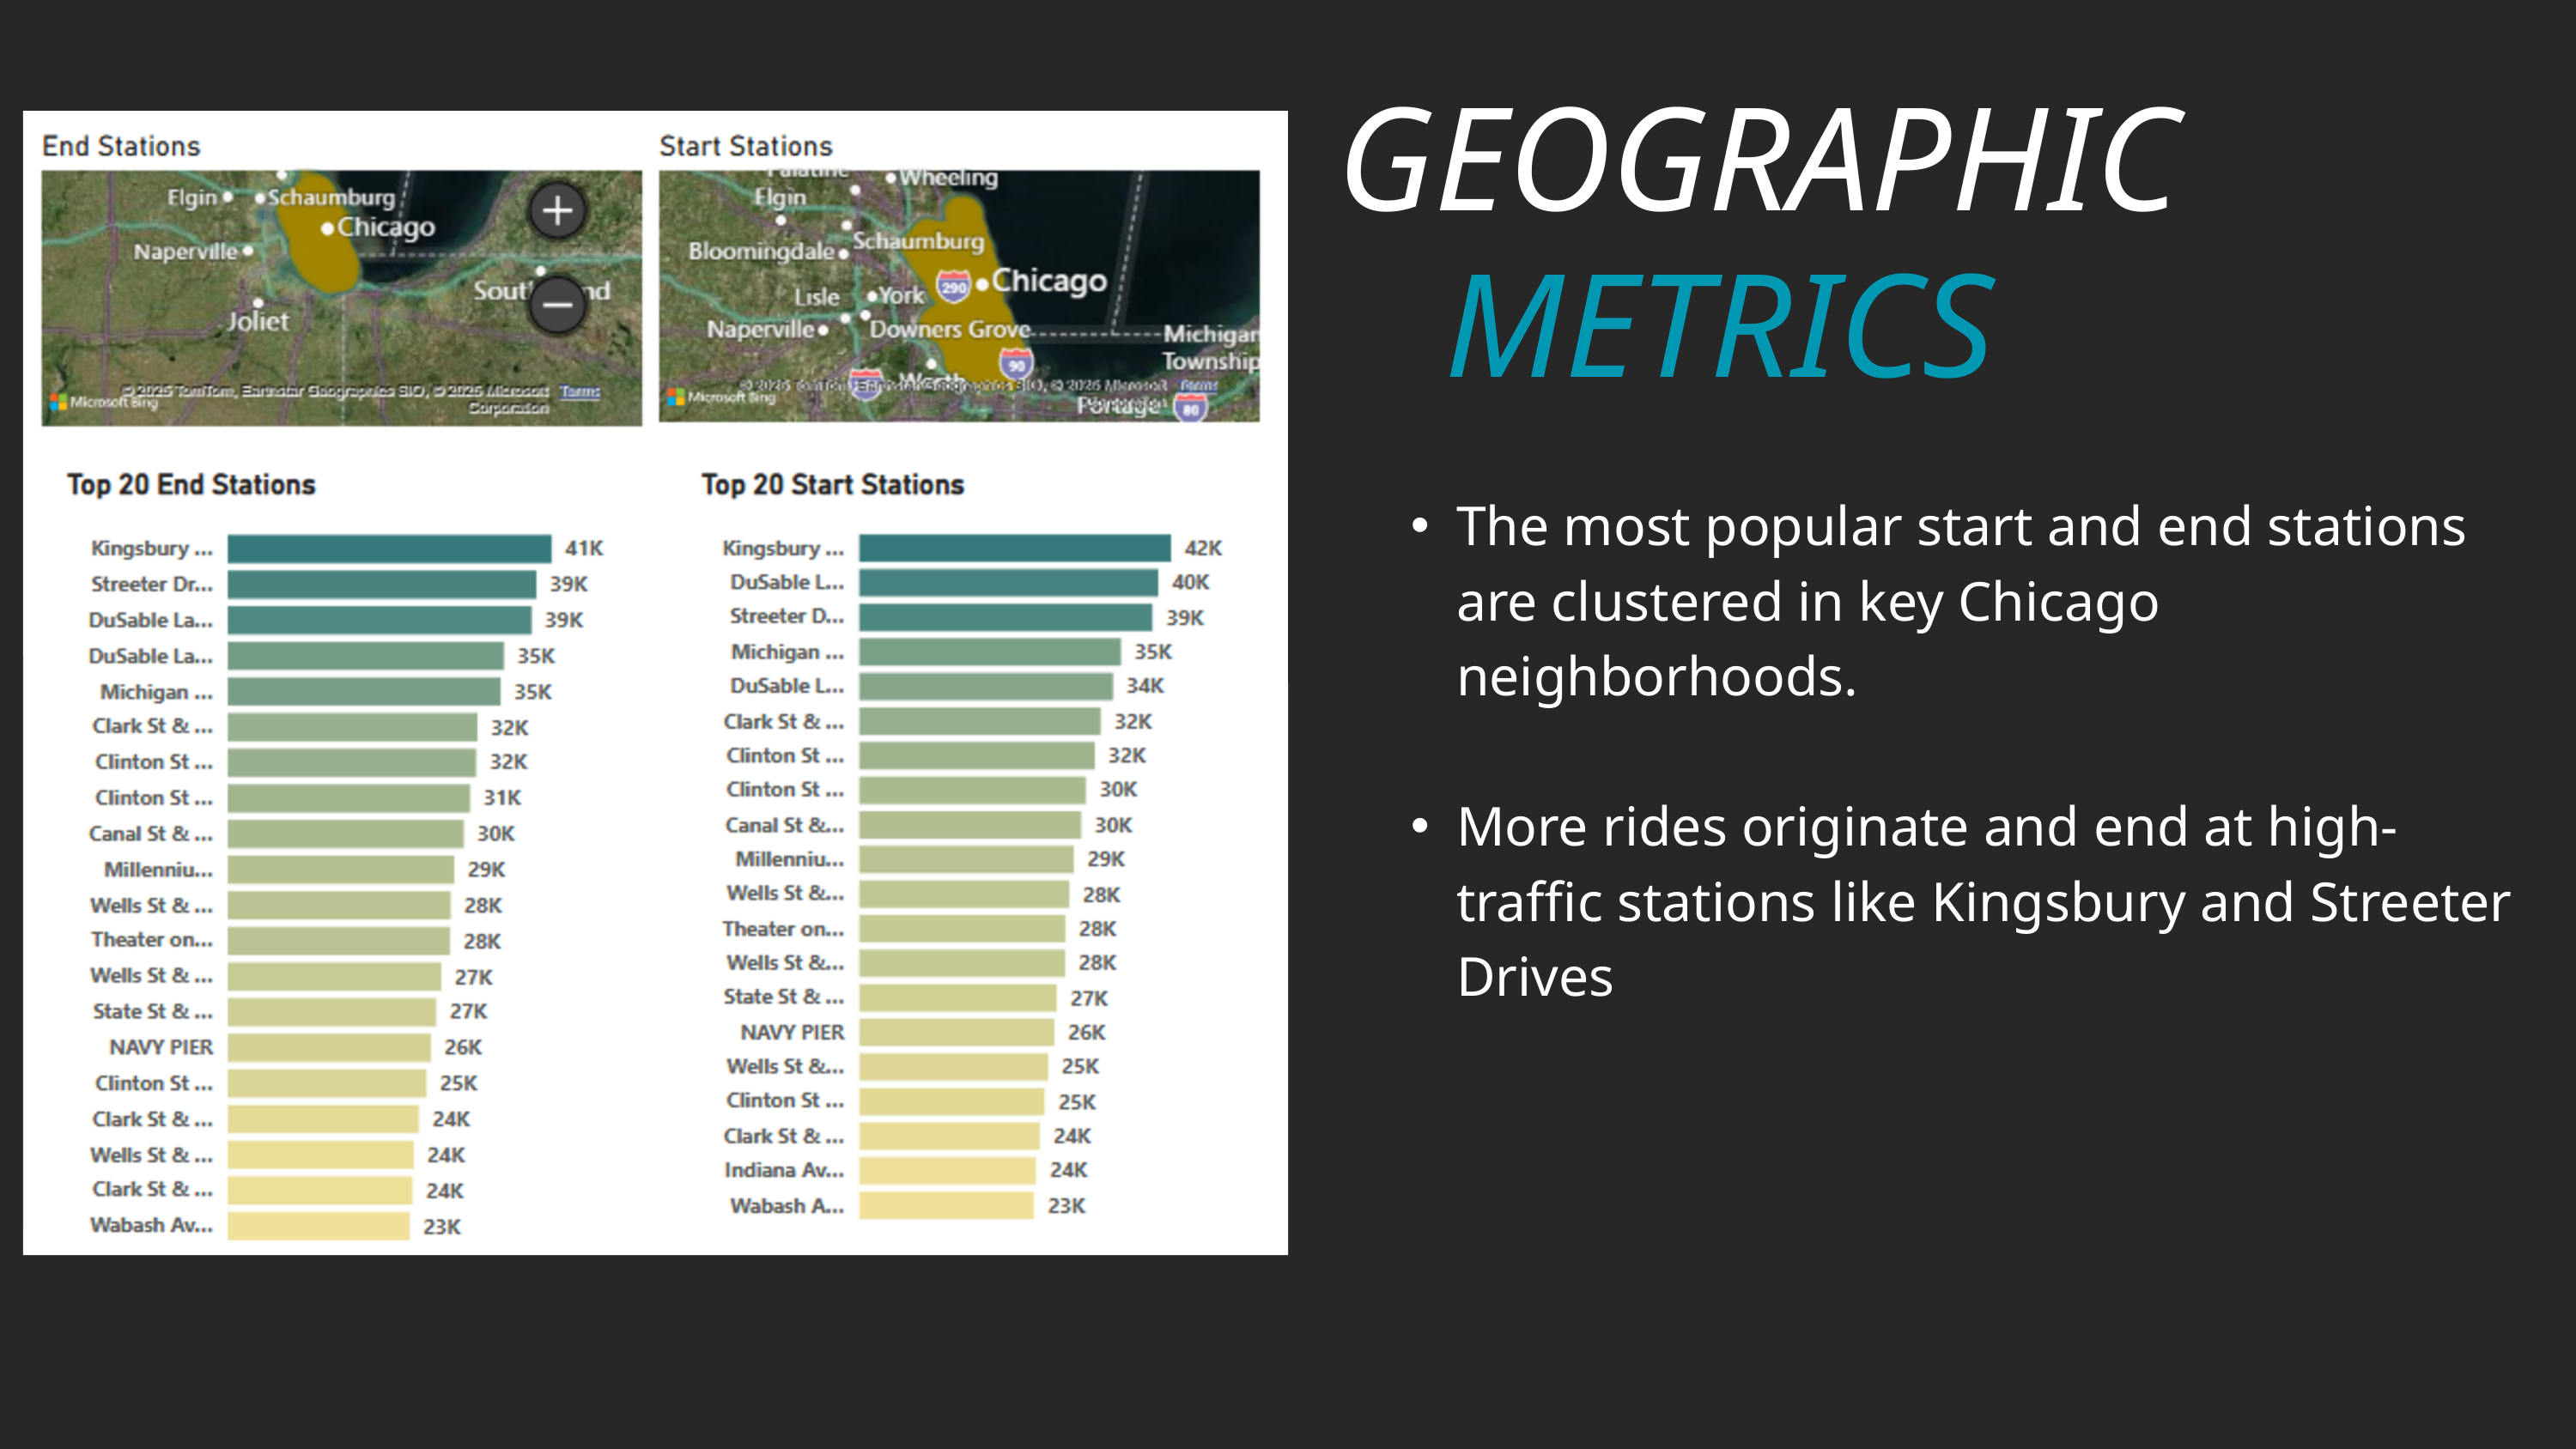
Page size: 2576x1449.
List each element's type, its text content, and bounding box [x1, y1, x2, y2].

text_box METRICS [1444, 205, 2432, 406]
text_box [22, 111, 1289, 1256]
text_box GEOGRAPHIC [1337, 39, 2324, 239]
text_box The most popular start and end stations are clustered in key Chicago neighborhoods. More rides originate and end at high-traffic stations like Kingsbury and Streeter Drives [1364, 481, 2519, 1082]
